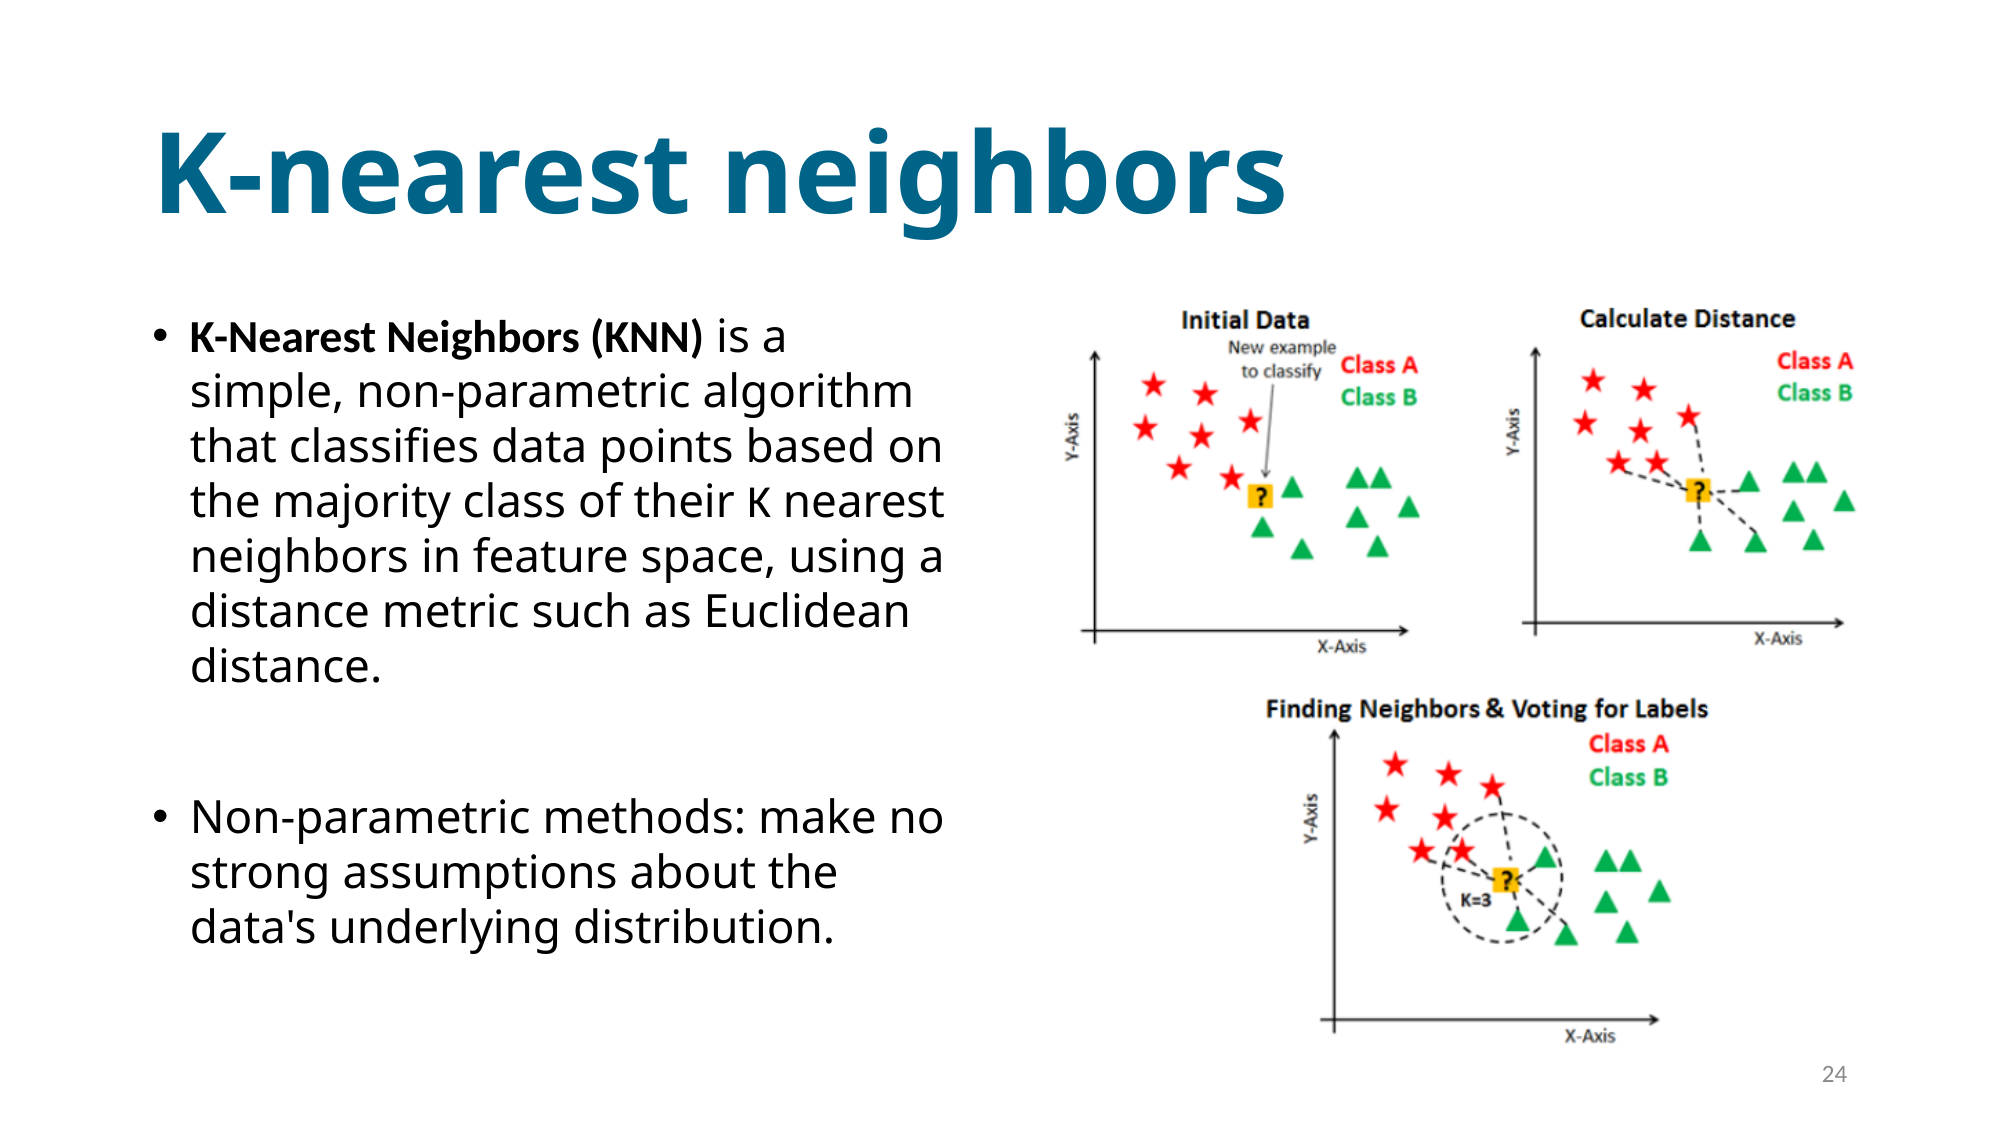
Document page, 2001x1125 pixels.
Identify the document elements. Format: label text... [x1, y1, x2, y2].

slide_number 24 [1412, 1053, 1863, 1103]
picture [1047, 286, 1920, 1053]
list K-Nearest Neighbors (KNN) is a simple, non-parametric algorithm that classifies data points based on the majority class of their K nearest neighbors in feature space, using a distance metric such as Euclidean distance. Non-parametric methods: make no strong assumptions about the data's underlying distribution. [137, 299, 968, 1066]
title K-nearest neighbors [137, 59, 1863, 278]
